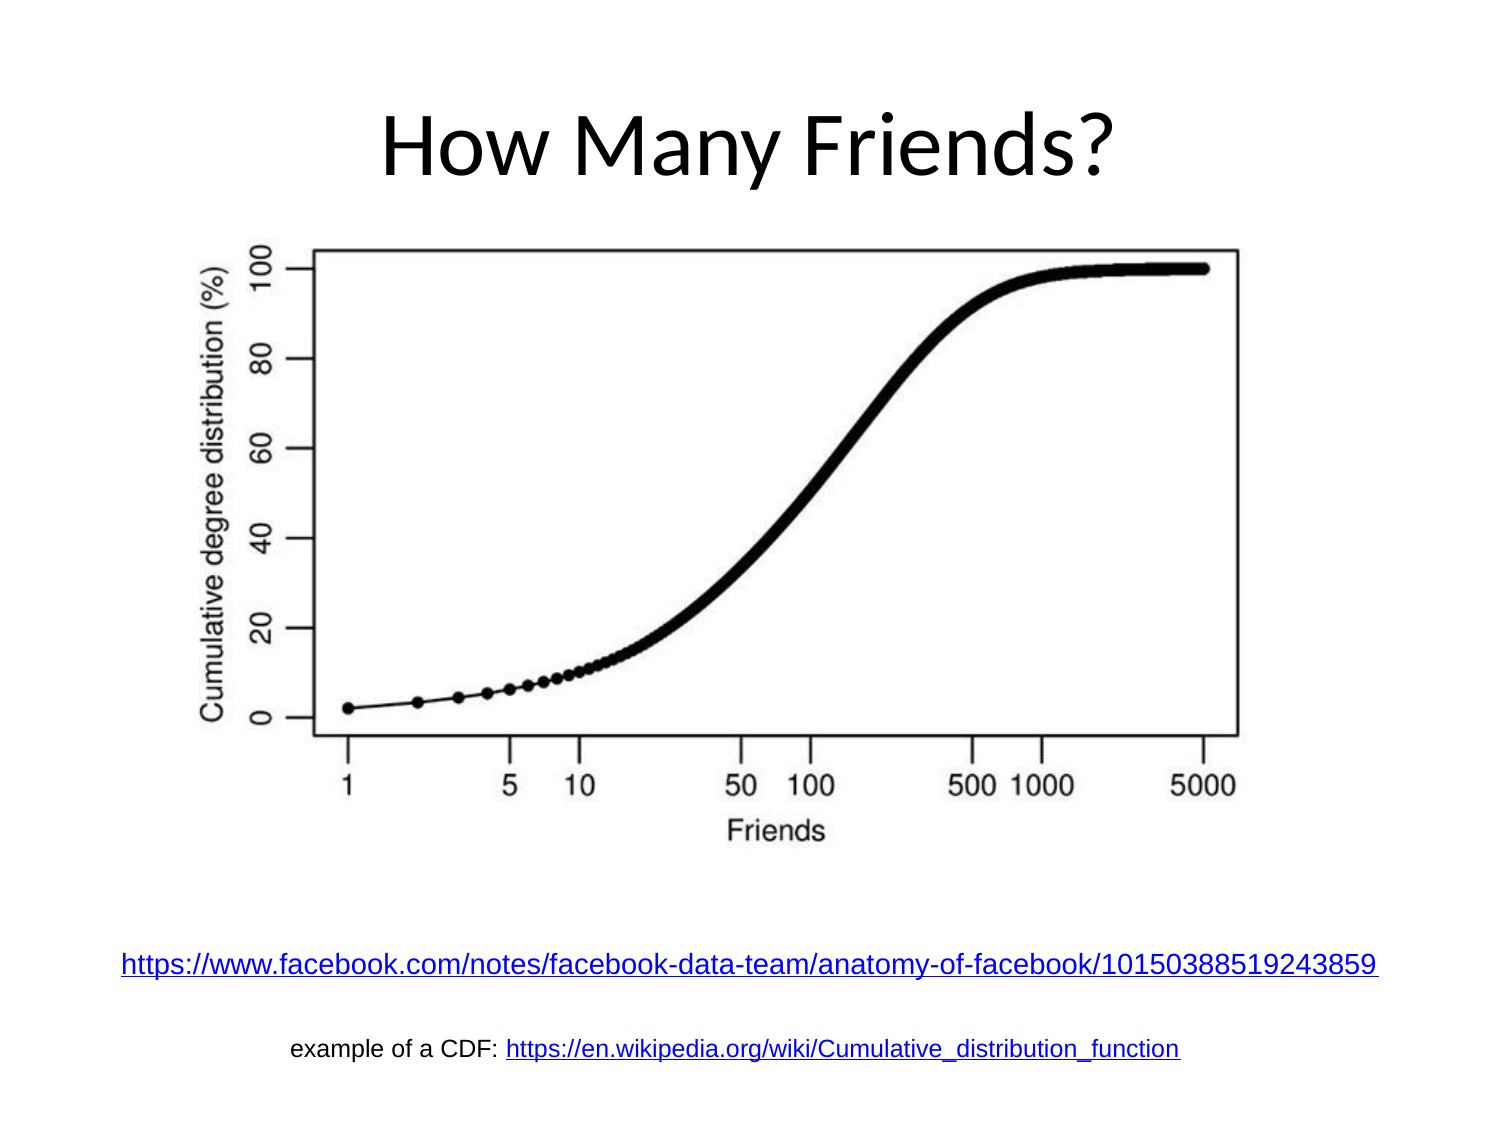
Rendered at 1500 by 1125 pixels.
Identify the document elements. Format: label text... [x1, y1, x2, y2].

text_box https://www.facebook.com/notes/facebook-data-team/anatomy-of-facebook/10150388519243859 [74, 937, 1425, 988]
text_box example of a CDF: https://en.wikipedia.org/wiki/Cumulative_distribution_function [274, 1025, 1202, 1071]
title How Many Friends? [75, 45, 1425, 233]
picture [187, 237, 1247, 859]
